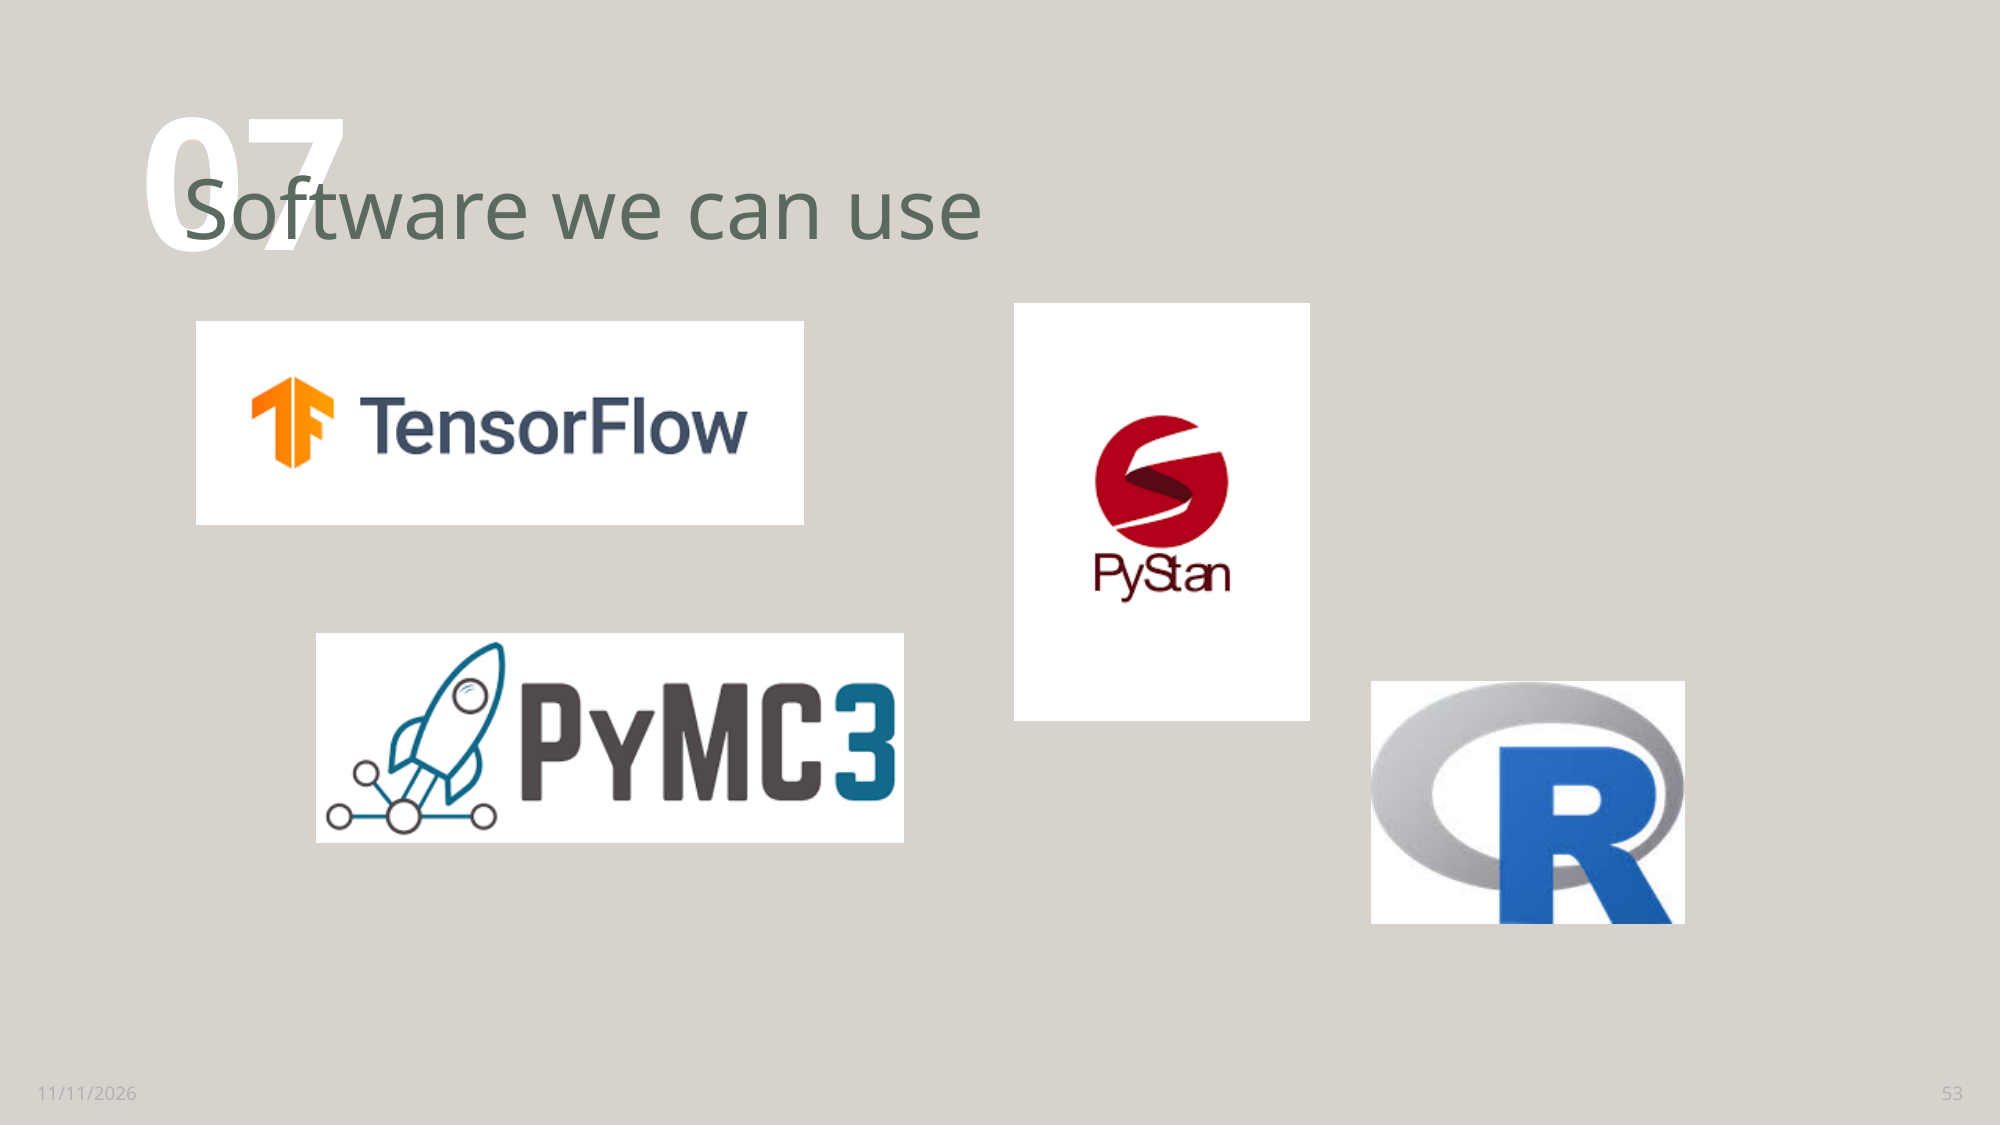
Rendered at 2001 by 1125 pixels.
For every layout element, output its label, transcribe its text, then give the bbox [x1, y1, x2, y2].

picture [1371, 681, 1685, 924]
picture [196, 321, 804, 525]
picture [316, 633, 904, 843]
list 07 [124, 84, 610, 304]
slide_number 53 [1528, 1064, 1979, 1124]
title Software we can use [168, 102, 1714, 323]
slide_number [21, 1064, 472, 1124]
picture [1014, 303, 1310, 721]
